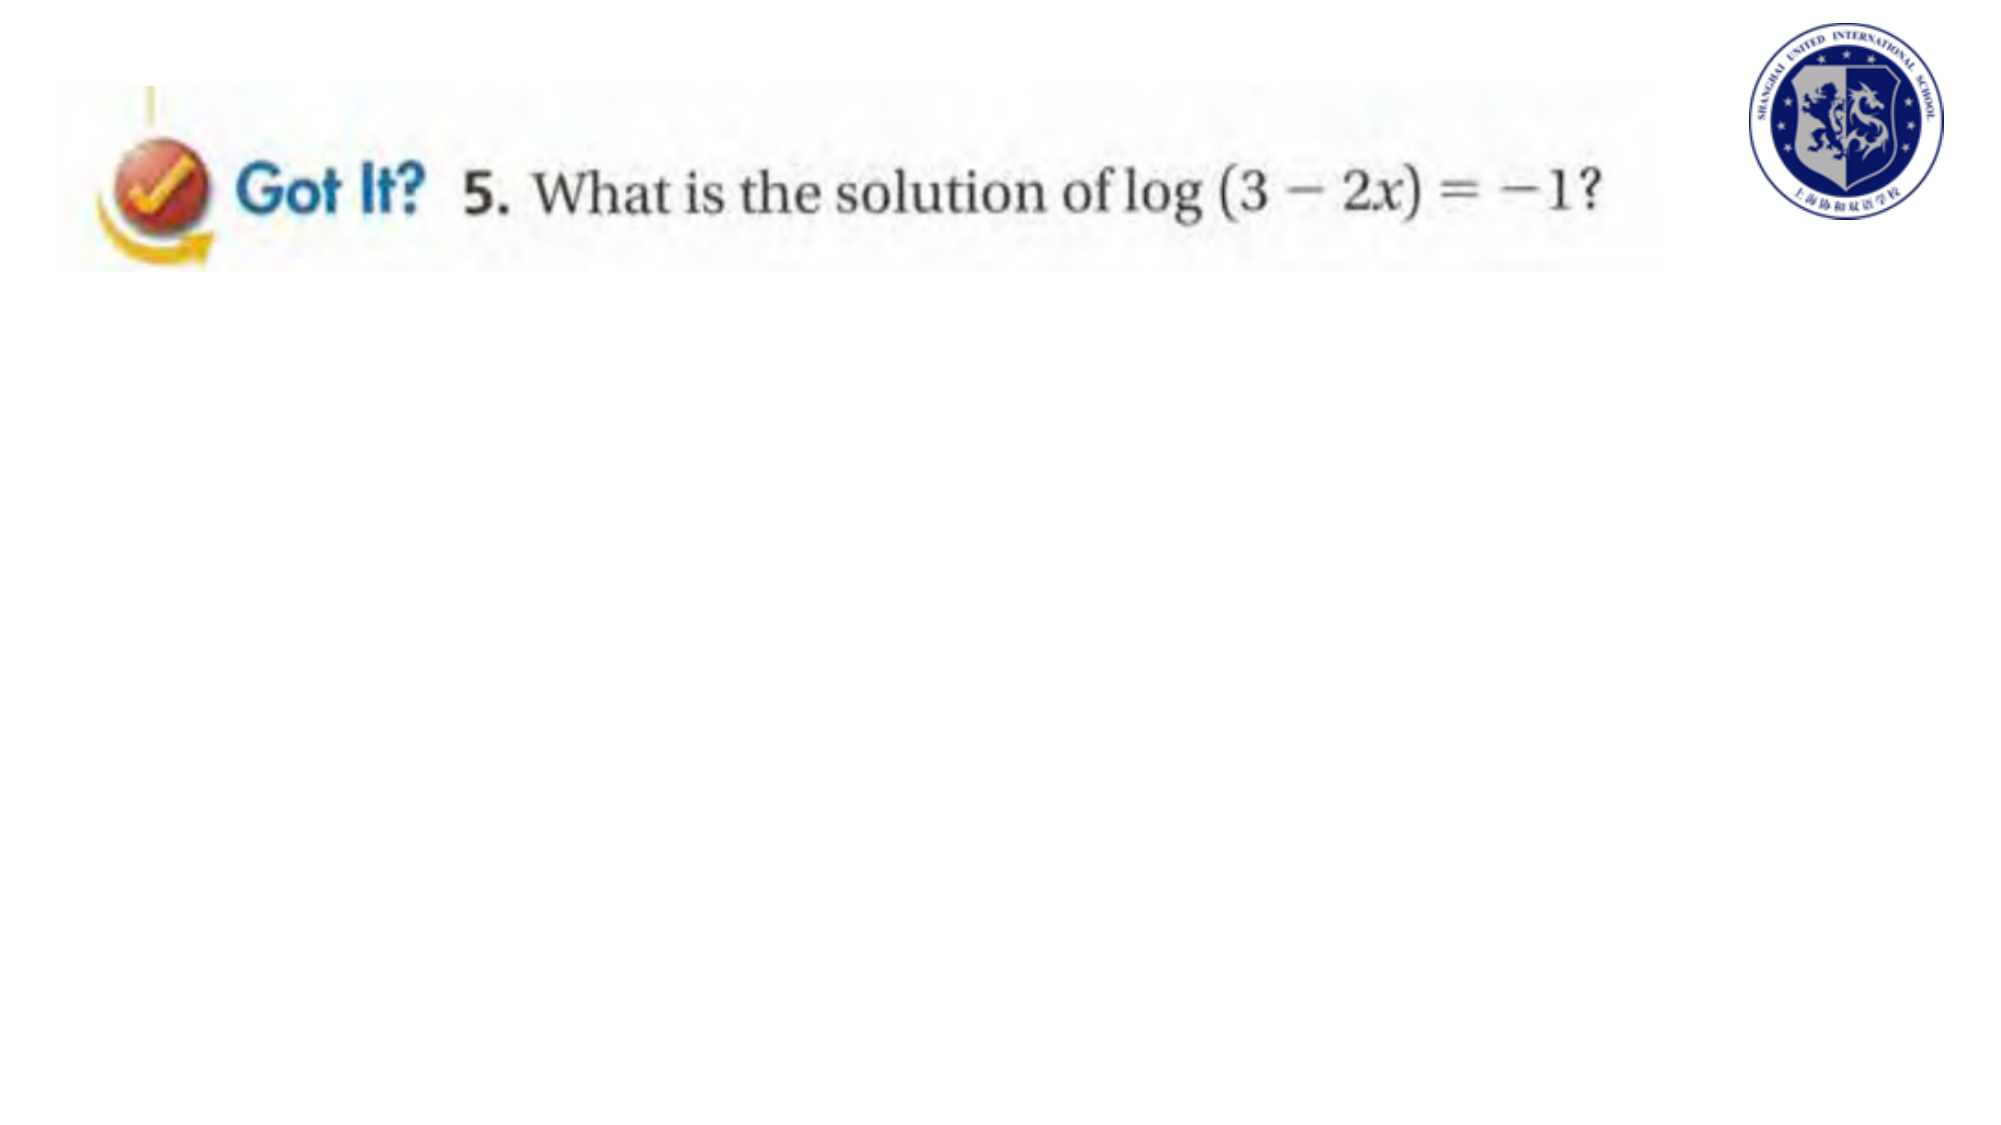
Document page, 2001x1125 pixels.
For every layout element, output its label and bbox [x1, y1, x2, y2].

picture [56, 86, 1658, 273]
picture [1749, 23, 1944, 220]
